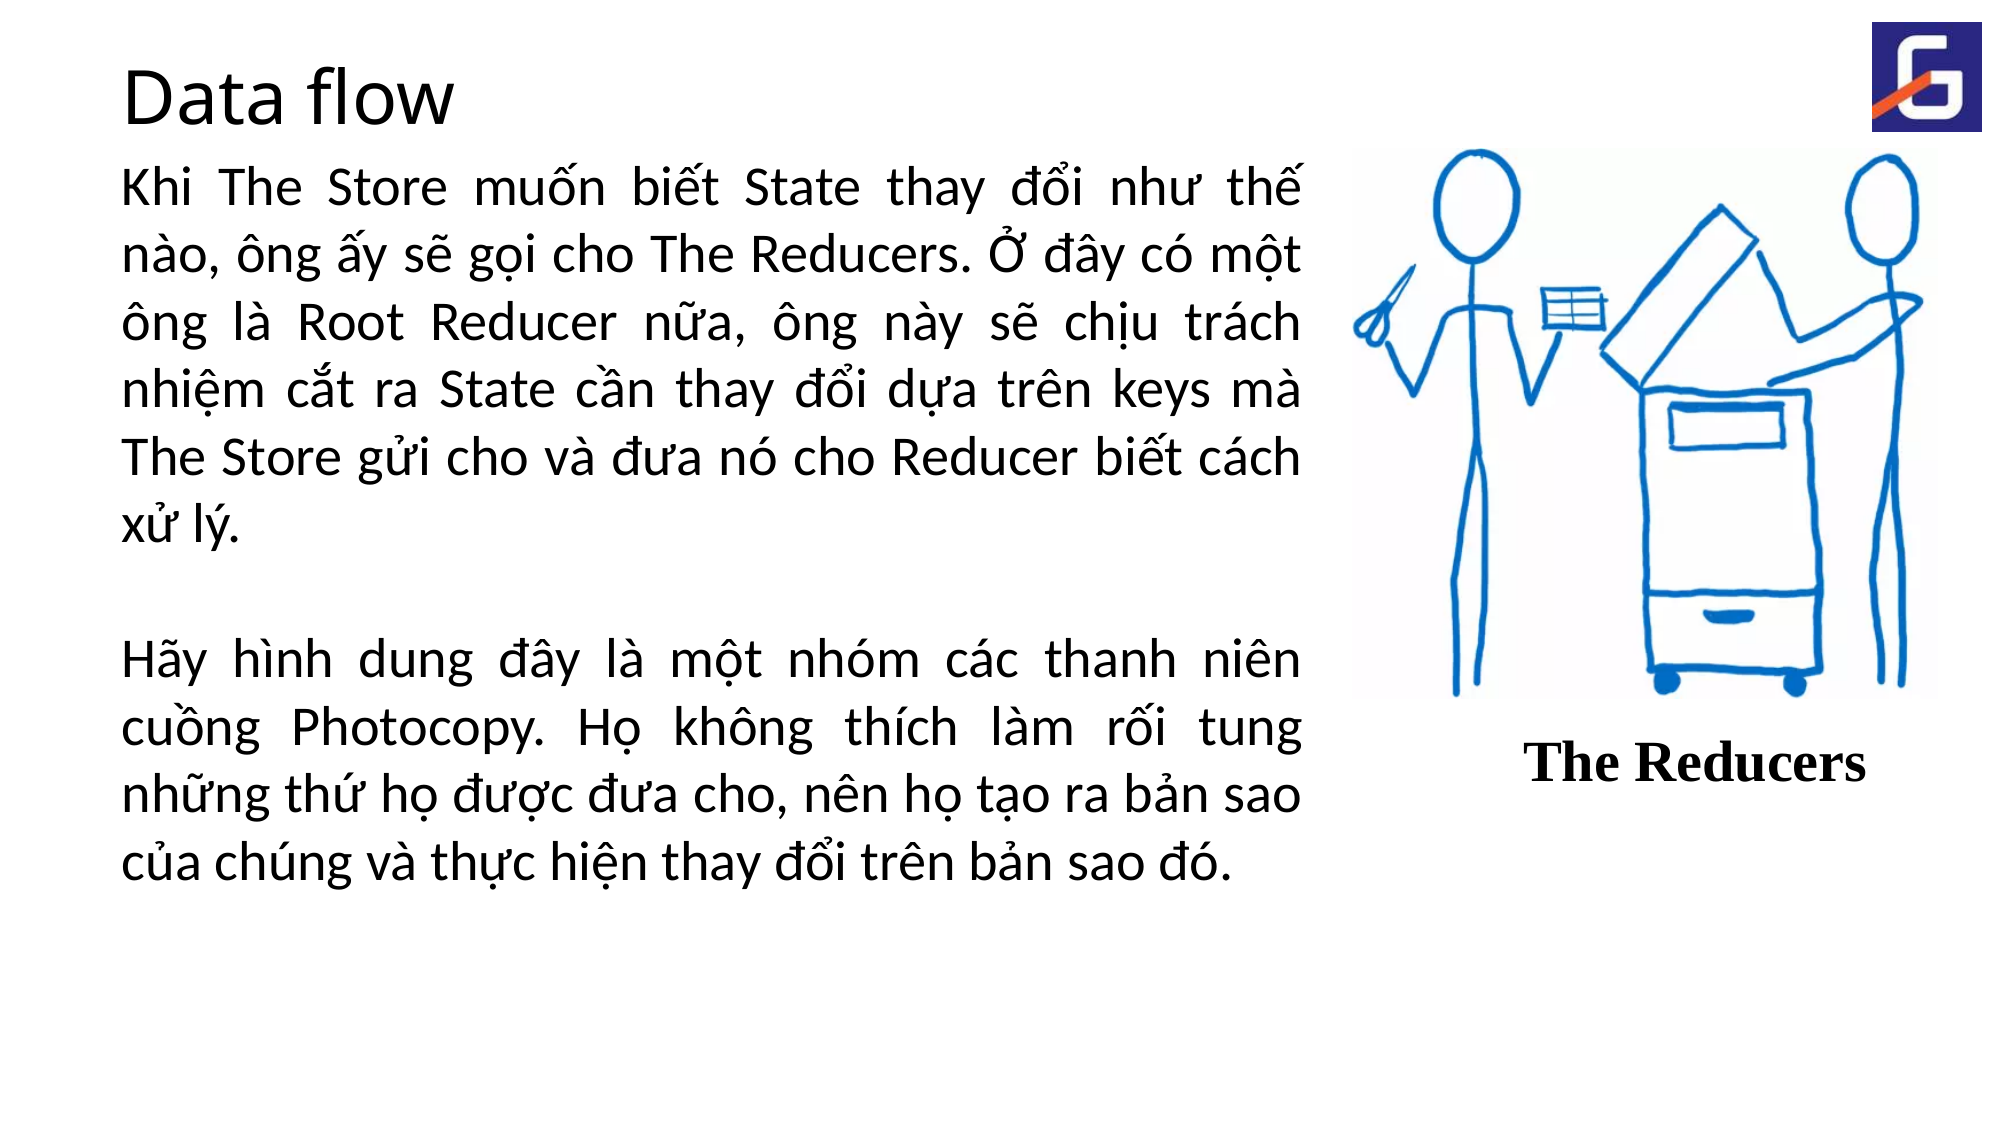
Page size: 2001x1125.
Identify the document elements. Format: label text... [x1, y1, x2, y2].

picture [1872, 22, 1982, 132]
text_box Data flow [121, 49, 729, 120]
picture [1352, 148, 1938, 699]
text_box Khi The Store muốn biết State thay đổi như thế nào, ông ấy sẽ gọi cho The Reducers. Ở đây có một ông là Root Reducer nữa, ông này sẽ chịu trách nhiệm cắt ra State cần thay đổi dựa trên keys mà The Store gửi cho và đưa nó cho Reducer biết cách xử lý. Hãy hình dung đây là một nhóm các thanh niên cuồng Photocopy. Họ không thích làm rối tung những thứ họ được đưa cho, nên họ tạo ra bản sao của chúng và thực hiện thay đổi trên bản sao đó. [121, 149, 1304, 876]
text_box The Reducers [1508, 715, 1883, 801]
